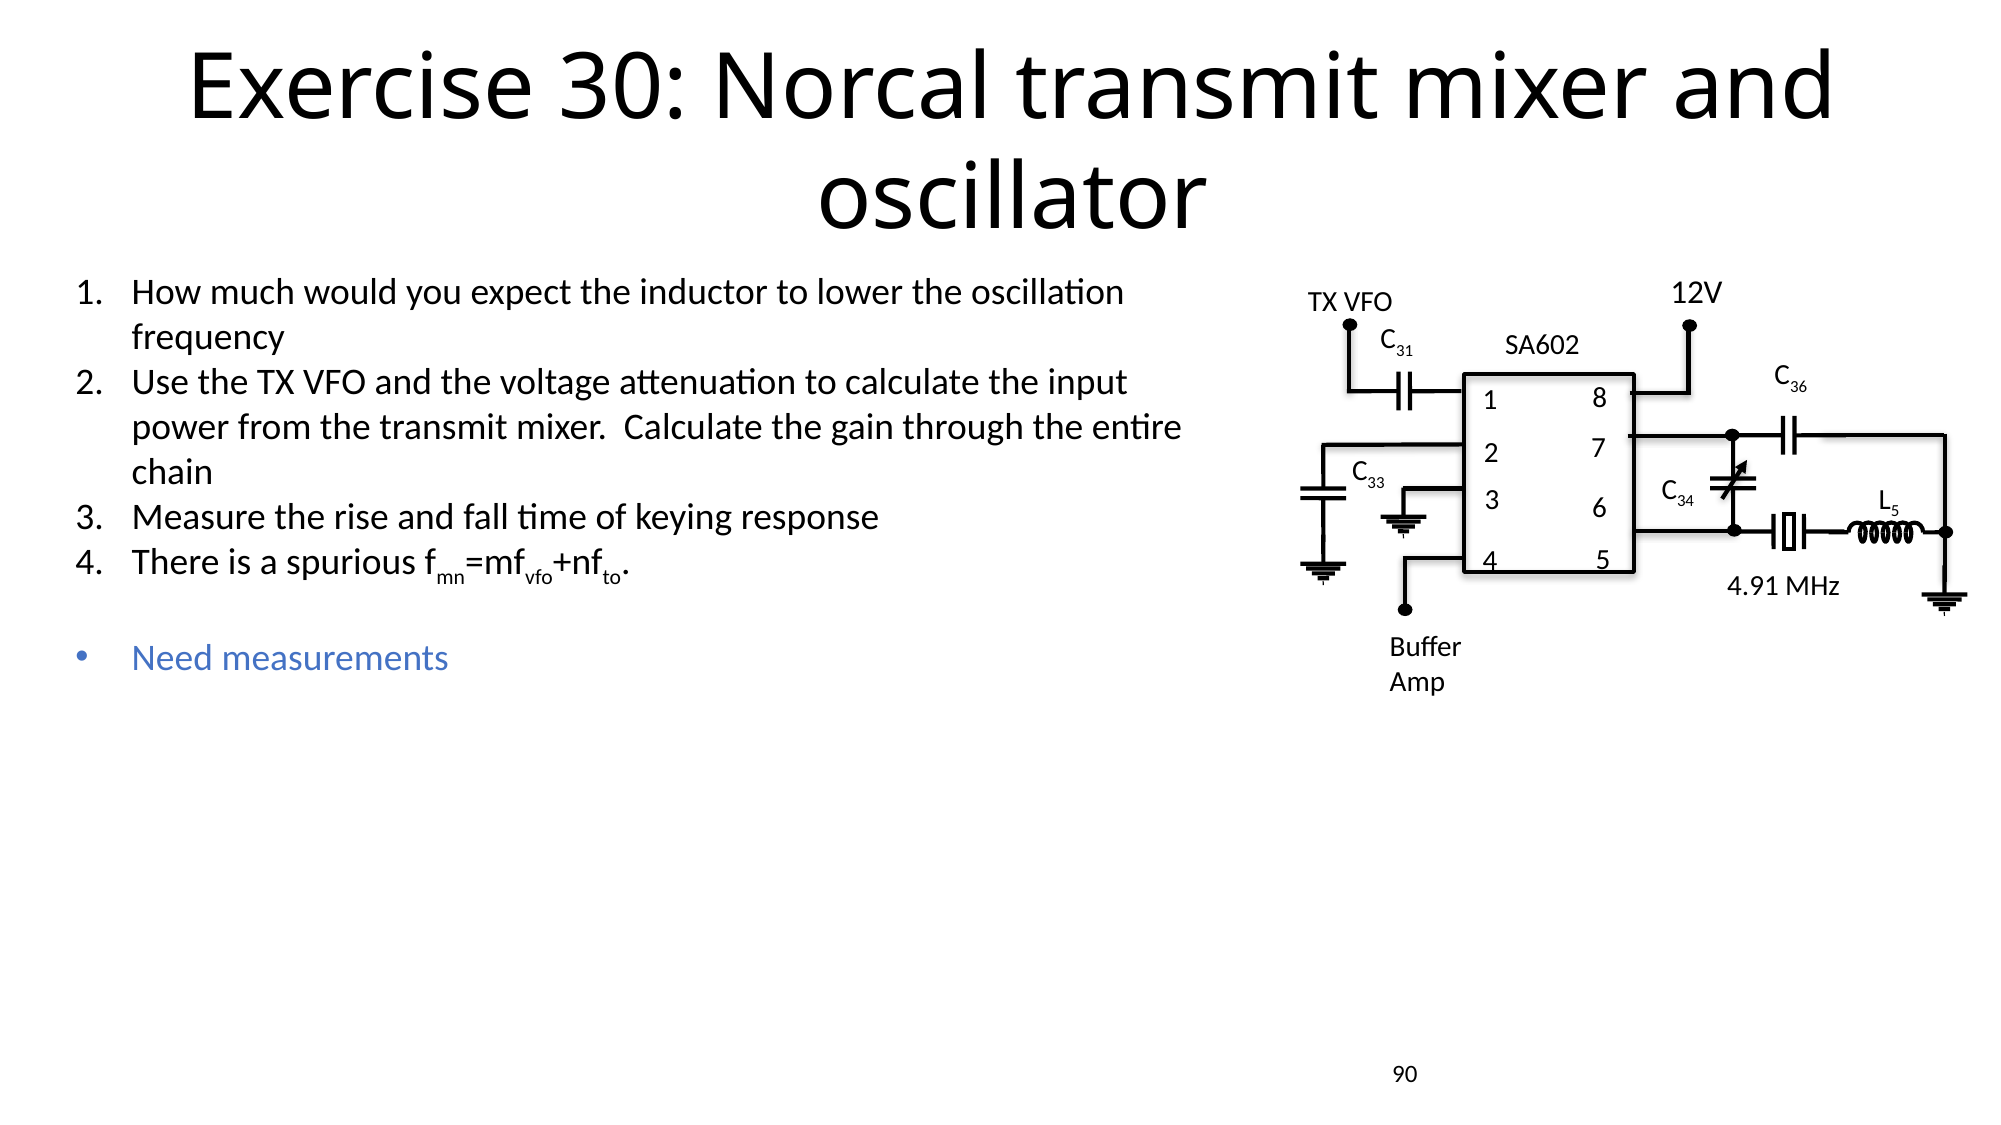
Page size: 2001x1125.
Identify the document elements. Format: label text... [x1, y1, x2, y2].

slide_number 90 [1074, 738, 1425, 1125]
text_box Exercise 30: Norcal transmit mixer and oscillator [25, 26, 2000, 247]
text_box How much would you expect the inductor to lower the oscillation frequency Use the TX VFO and the voltage attenuation to calculate the input power from the transmit mixer. Calculate the gain through the entire chain Measure the rise and fall time of keying response There is a spurious fmn=mfvfo+nfto. Need measurements [67, 259, 1223, 1024]
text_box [1300, 262, 1968, 687]
